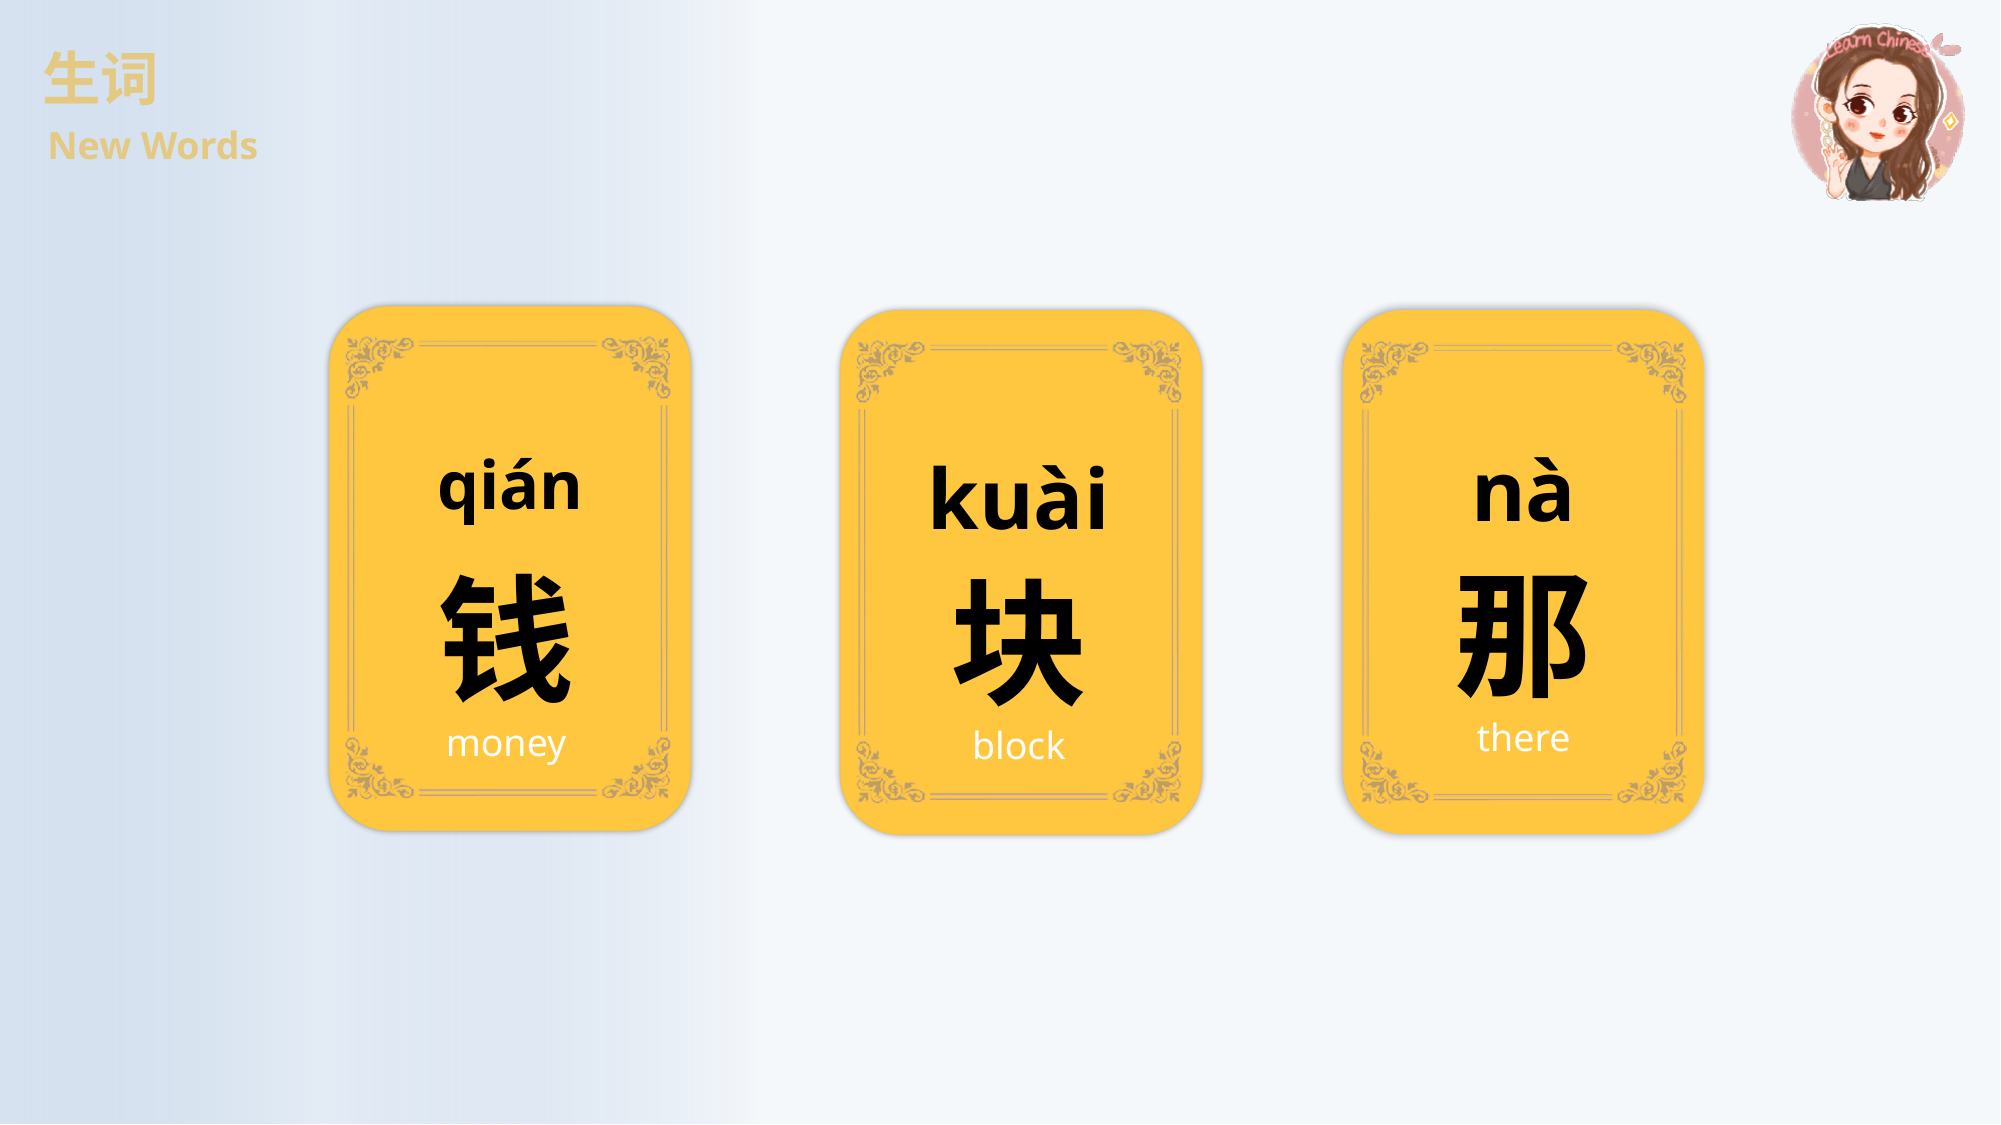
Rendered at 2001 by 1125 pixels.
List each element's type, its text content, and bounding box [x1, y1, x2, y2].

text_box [831, 301, 1211, 844]
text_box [312, 297, 708, 840]
picture [0, 0, 2001, 1125]
text_box New Words [32, 115, 274, 175]
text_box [1343, 310, 1705, 835]
text_box 生词 [27, 35, 174, 120]
